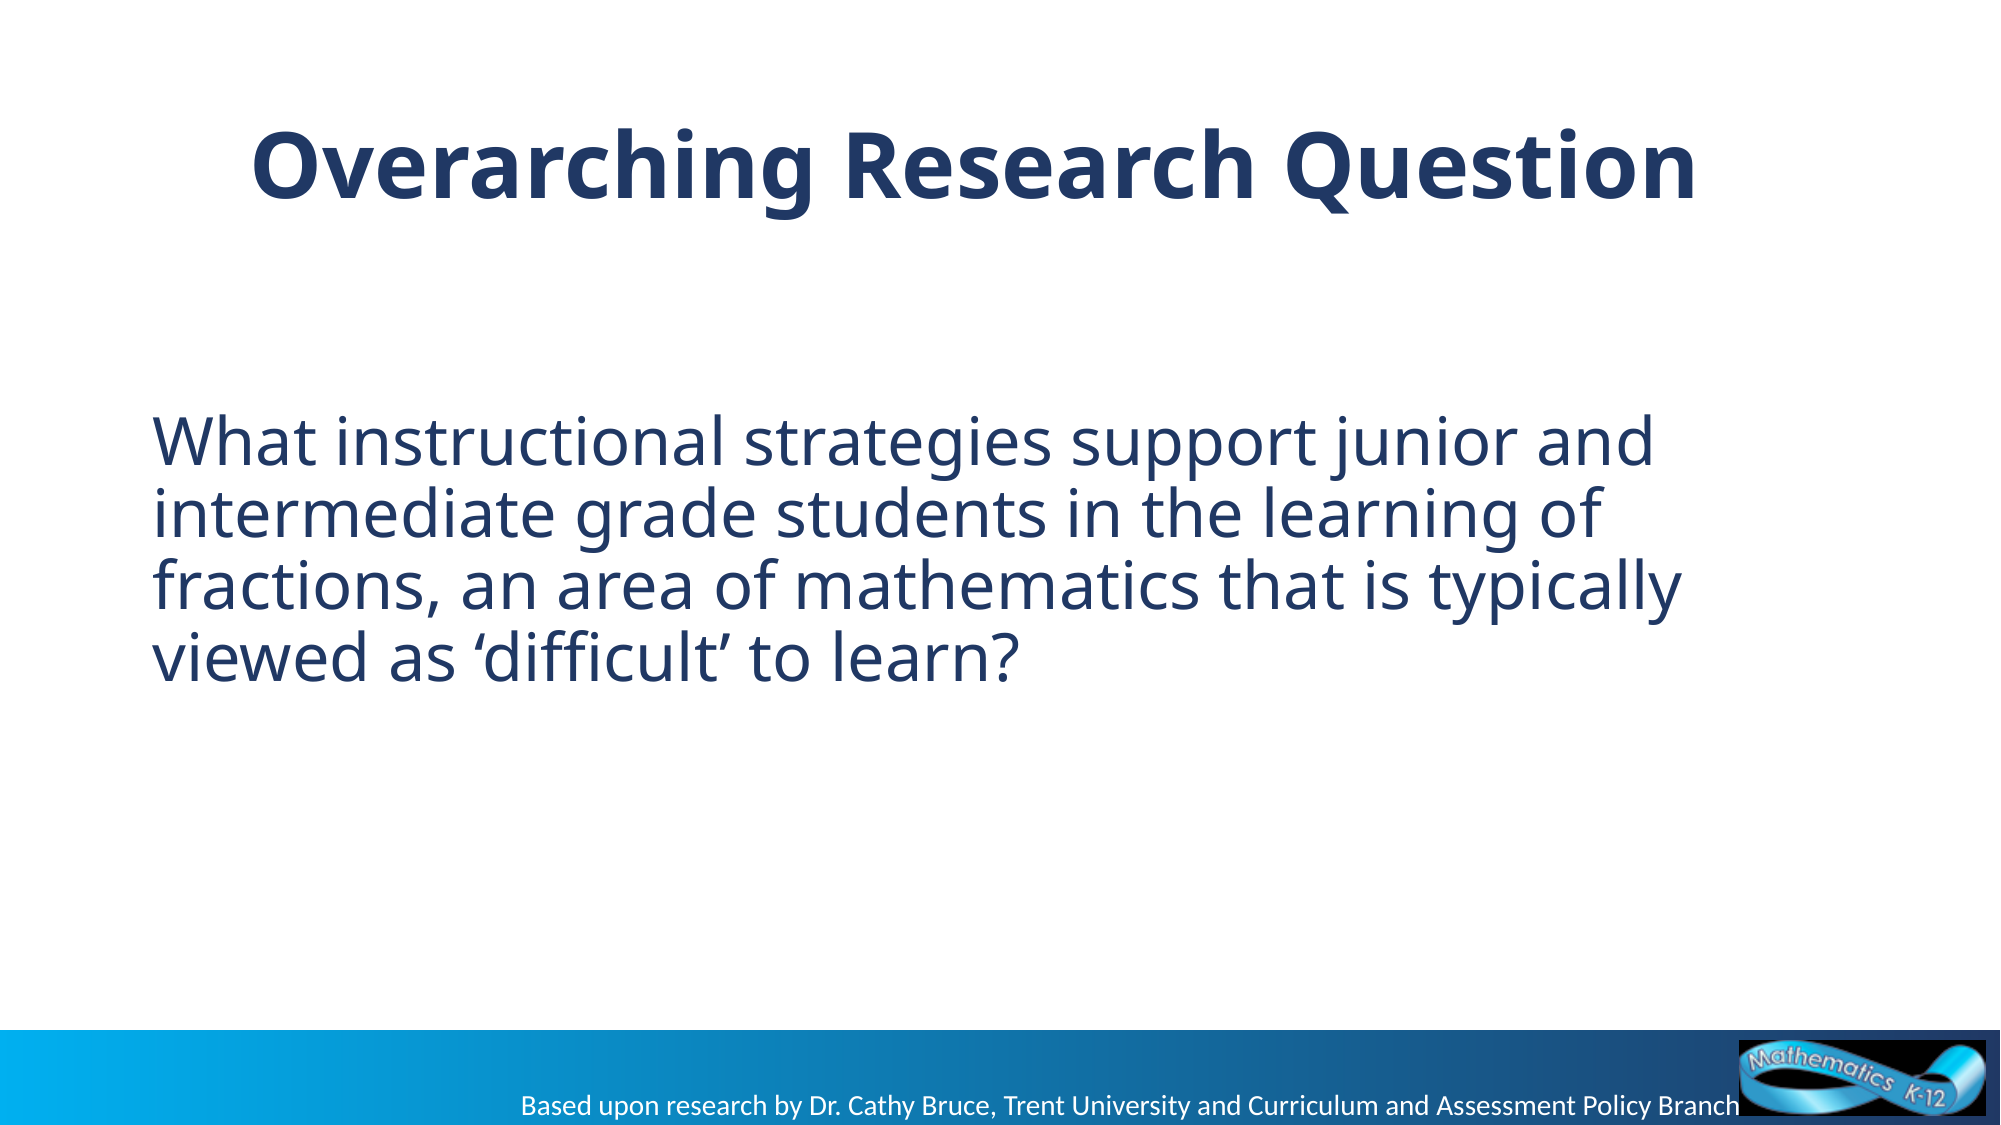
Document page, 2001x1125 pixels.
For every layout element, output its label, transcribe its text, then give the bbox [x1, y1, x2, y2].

list What instructional strategies support junior and intermediate grade students in the learning of fractions, an area of mathematics that is typically viewed as ‘difficult’ to learn? [137, 299, 1863, 1014]
picture [1739, 1040, 1986, 1116]
title Overarching Research Question [137, 59, 1863, 278]
